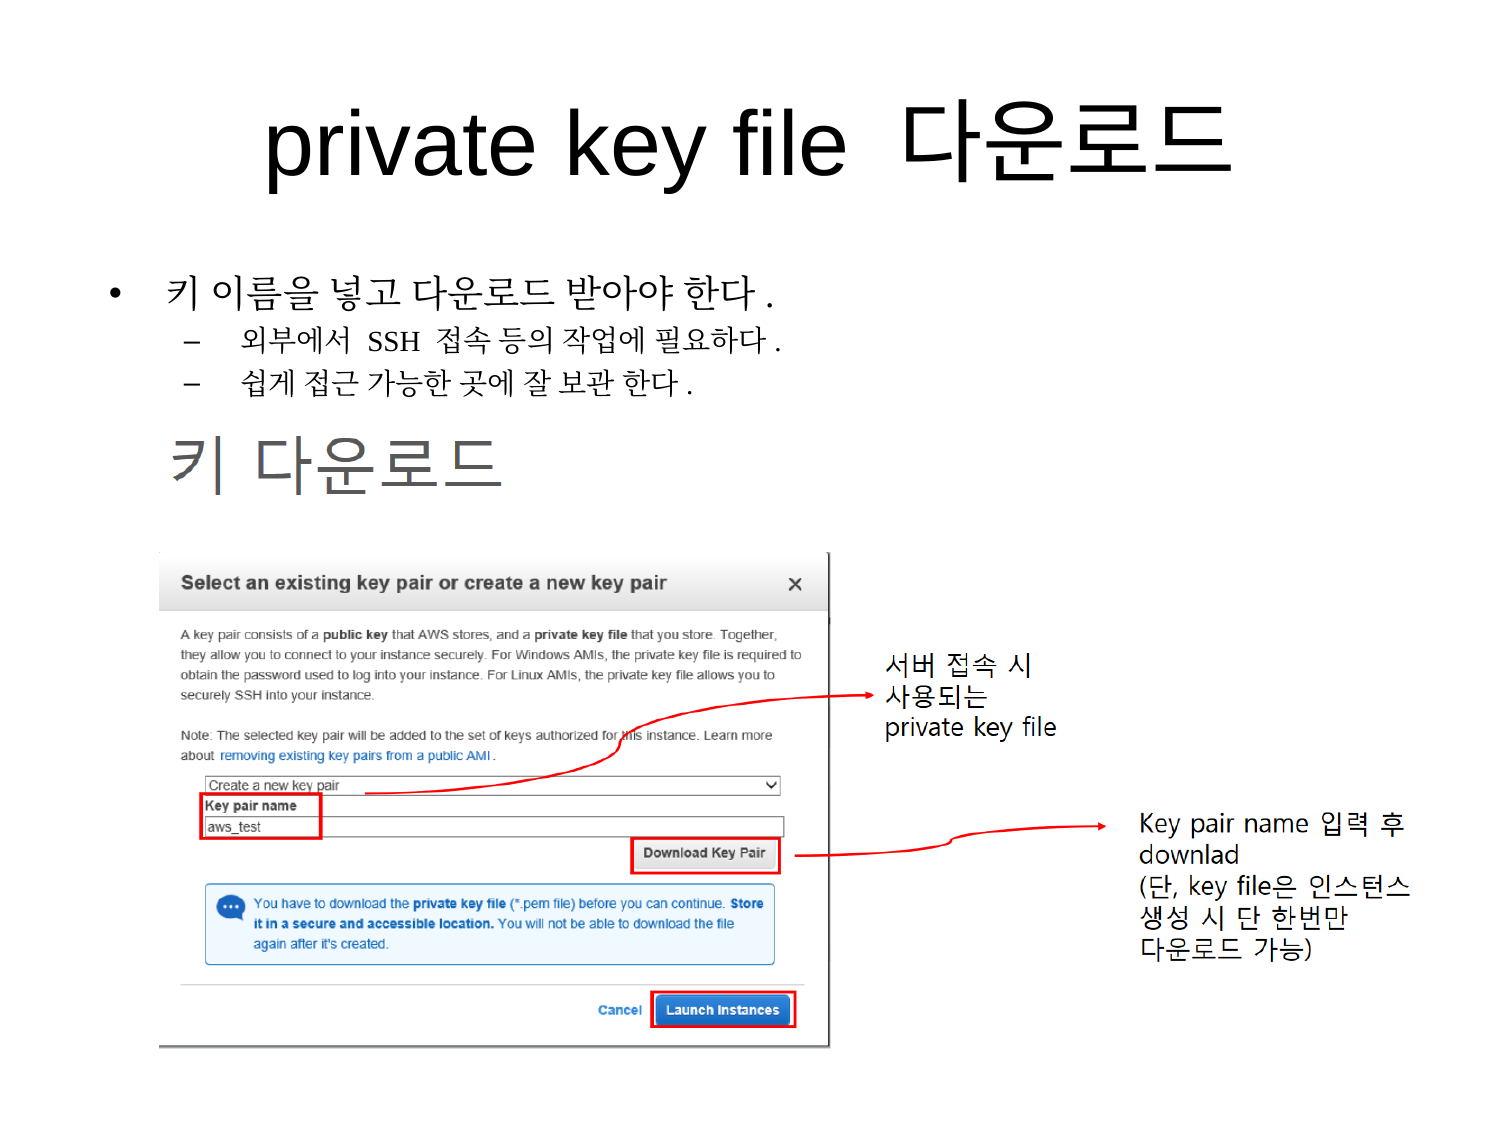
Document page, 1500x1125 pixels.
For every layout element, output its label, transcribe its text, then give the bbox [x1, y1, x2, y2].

picture [159, 432, 1416, 1059]
list 키 이름을 넣고 다운로드 받아야 한다. 외부에서 SSH 접속 등의 작업에 필요하다. 쉽게 접근 가능한 곳에 잘 보관 한다. [75, 262, 1425, 1005]
title private key file 다운로드 [75, 45, 1425, 233]
